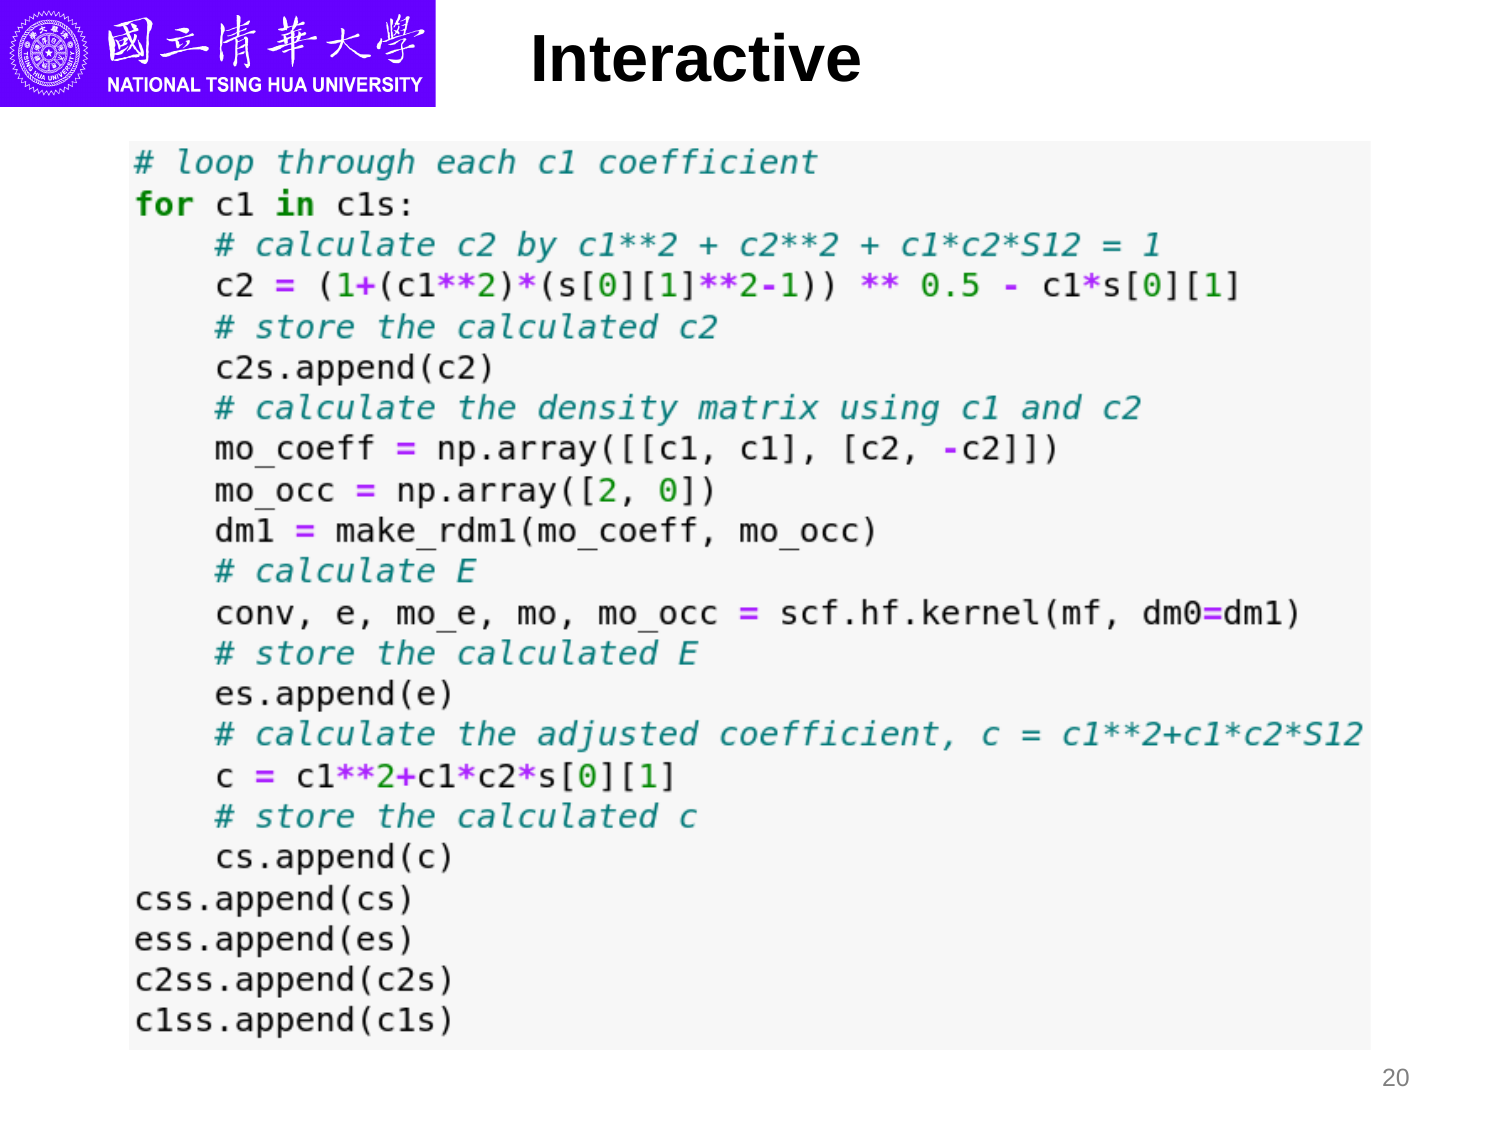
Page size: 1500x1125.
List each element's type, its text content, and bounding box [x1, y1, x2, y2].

picture [128, 140, 1371, 1051]
slide_number 20 [1308, 1050, 1425, 1103]
title Interactive [515, 0, 1425, 107]
picture [0, 0, 436, 107]
